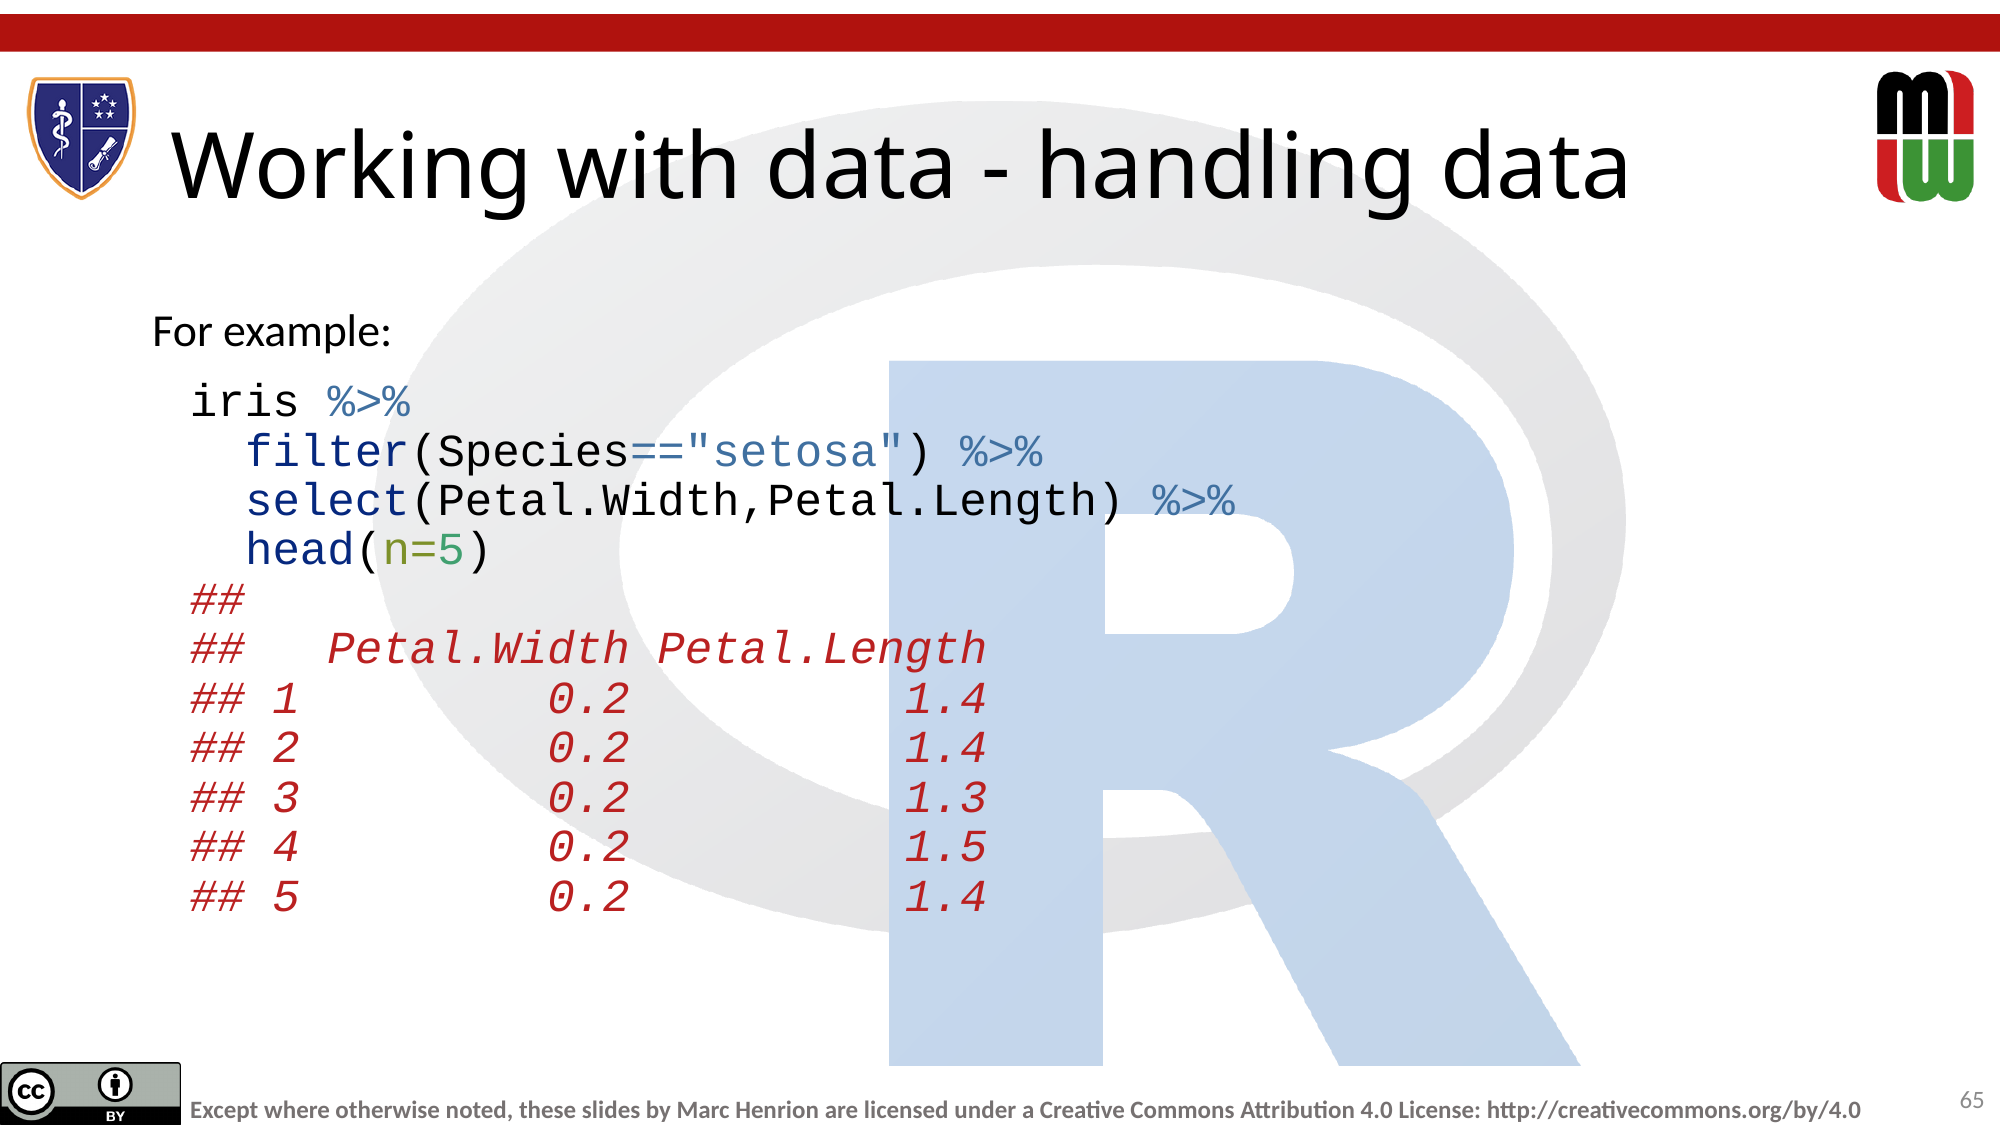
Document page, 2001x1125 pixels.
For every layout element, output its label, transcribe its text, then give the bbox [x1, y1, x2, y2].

picture [0, 1062, 181, 1125]
title Working with data - handling data [155, 59, 1851, 278]
list For example: iris %>% filter(Species=="setosa") %>% select(Petal.Width,Petal.Length) %>% head(n=5) ## ## Petal.Width Petal.Length ## 1 0.2 1.4 ## 2 0.2 1.4 ## 3 0.2 1.3 ## 4 0.2 1.5 ## 5 0.2 1.4 [137, 299, 1863, 1066]
picture [0, 53, 161, 215]
slide_number 65 [1550, 1073, 2000, 1125]
